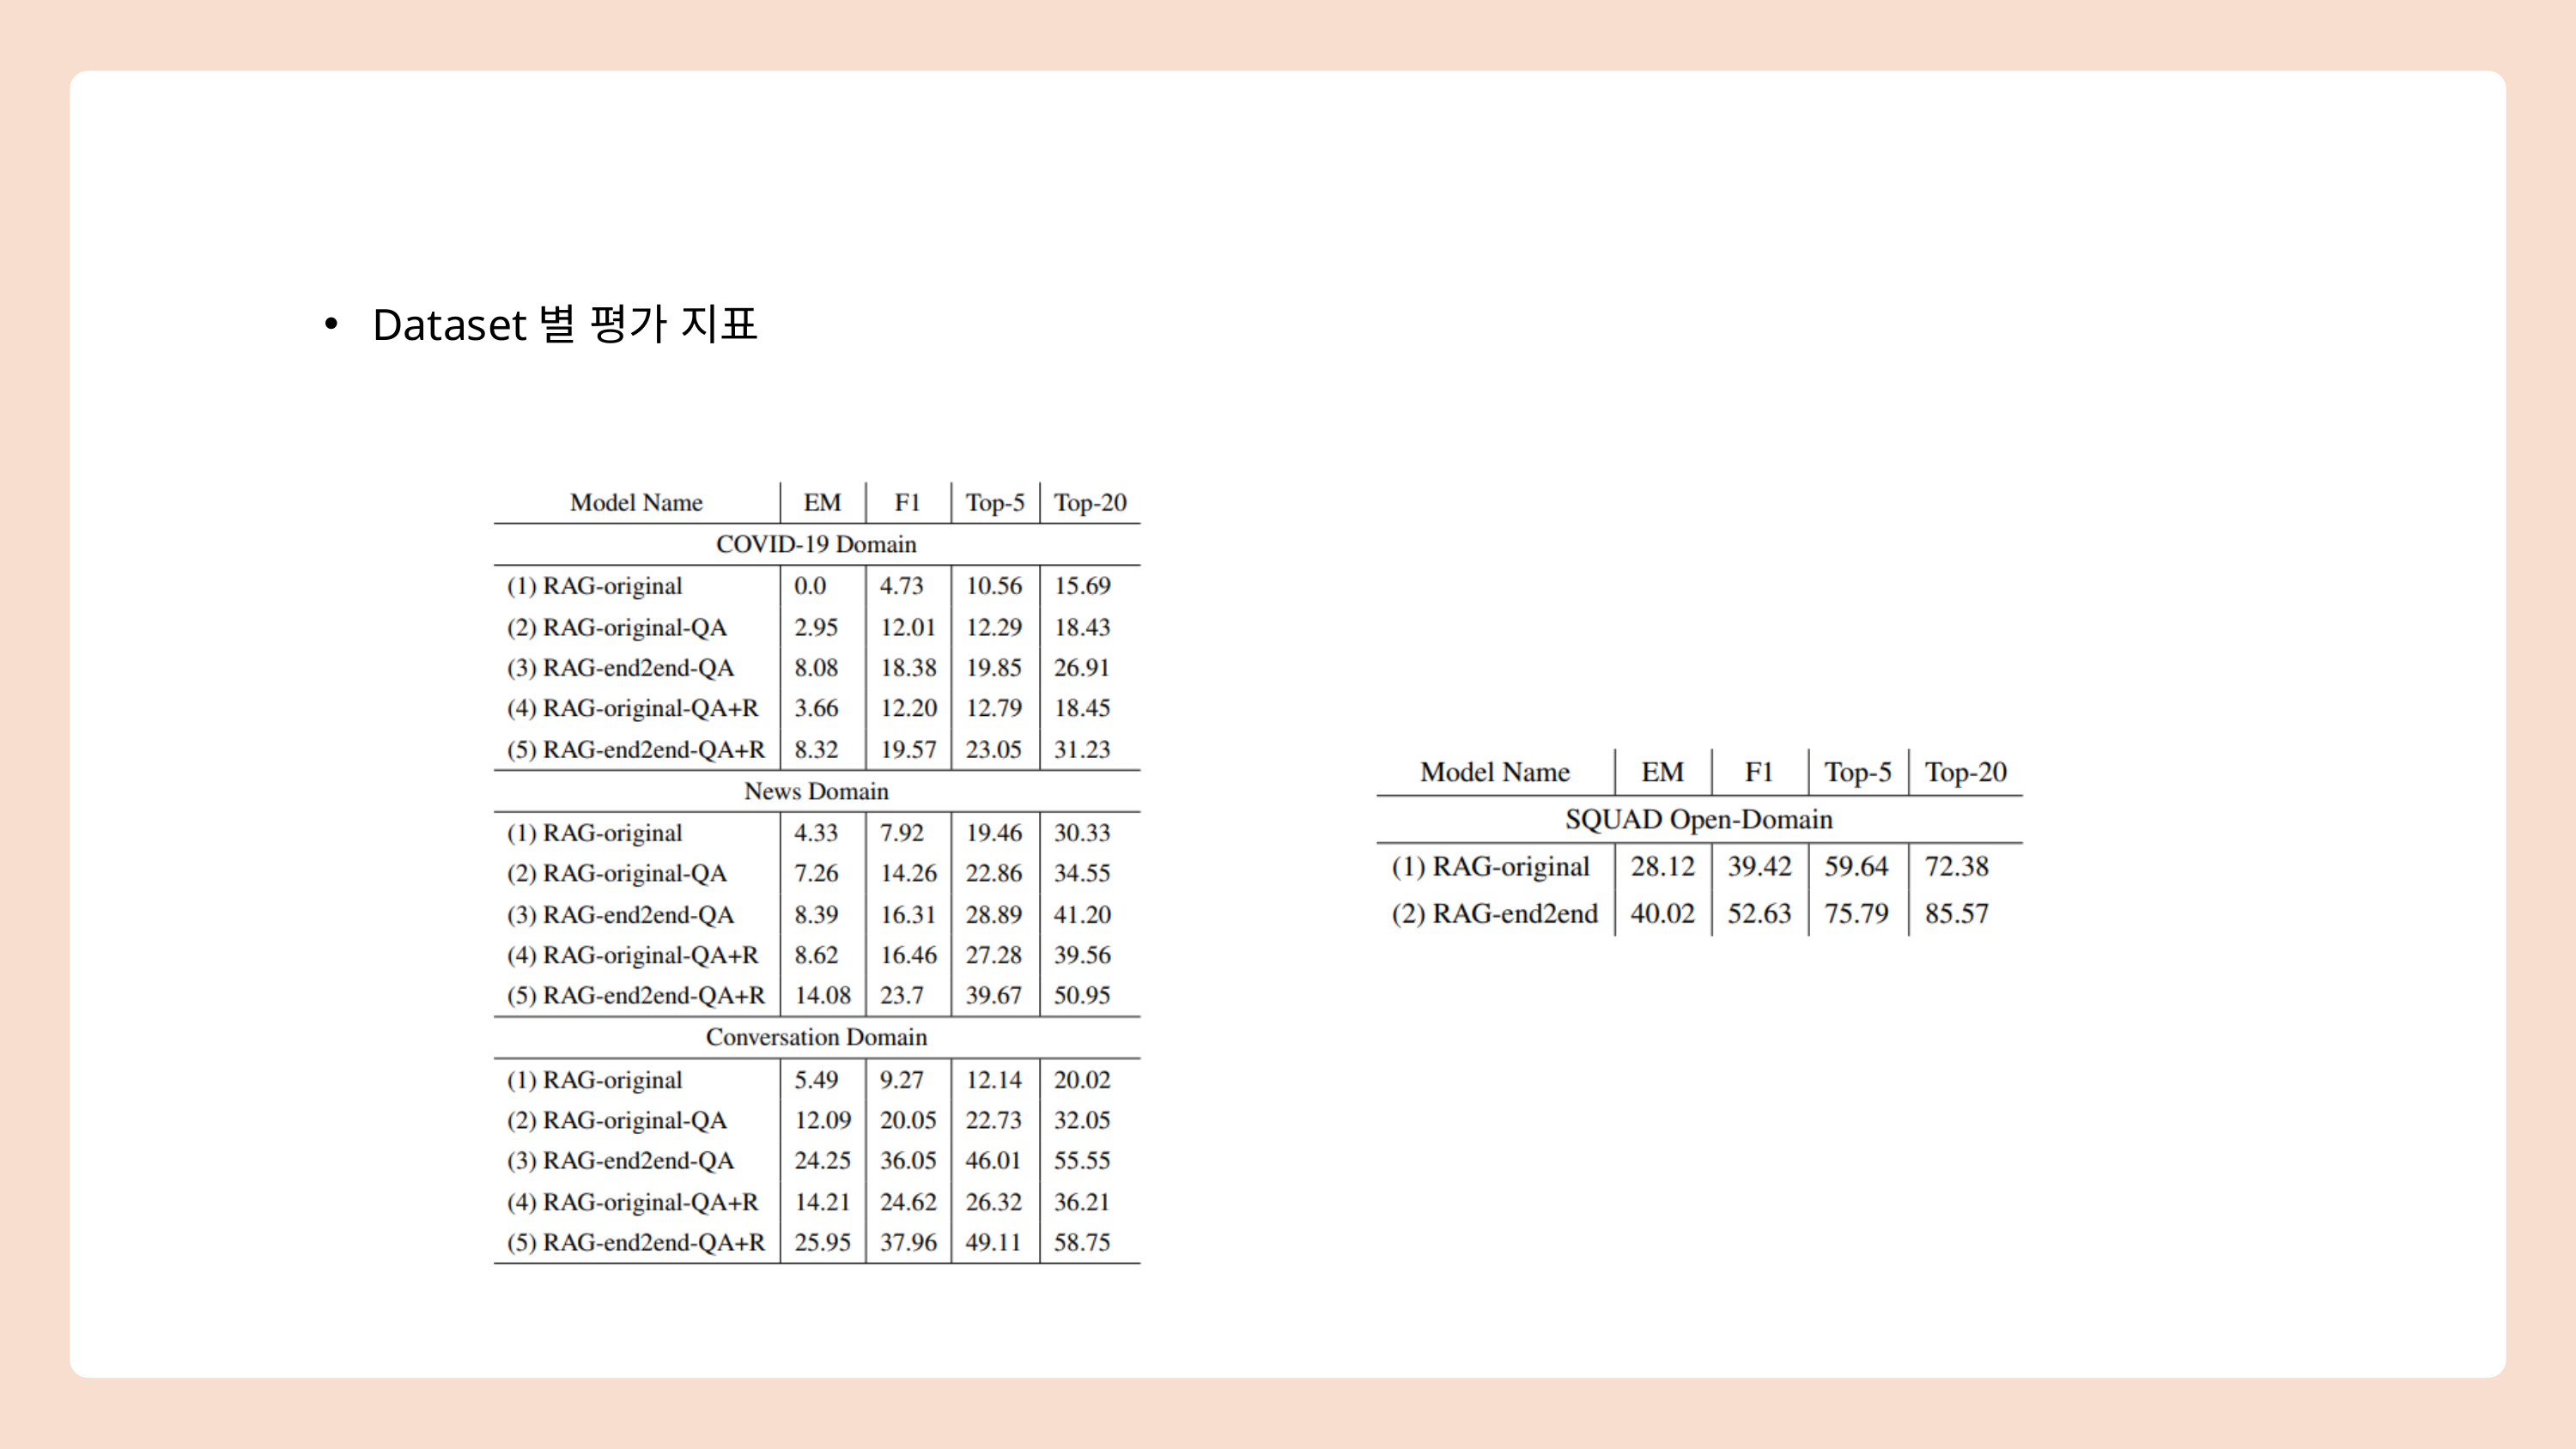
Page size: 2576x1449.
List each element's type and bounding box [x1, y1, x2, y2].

picture [1373, 745, 2033, 949]
picture [494, 464, 1159, 1270]
text_box [70, 70, 2506, 1379]
